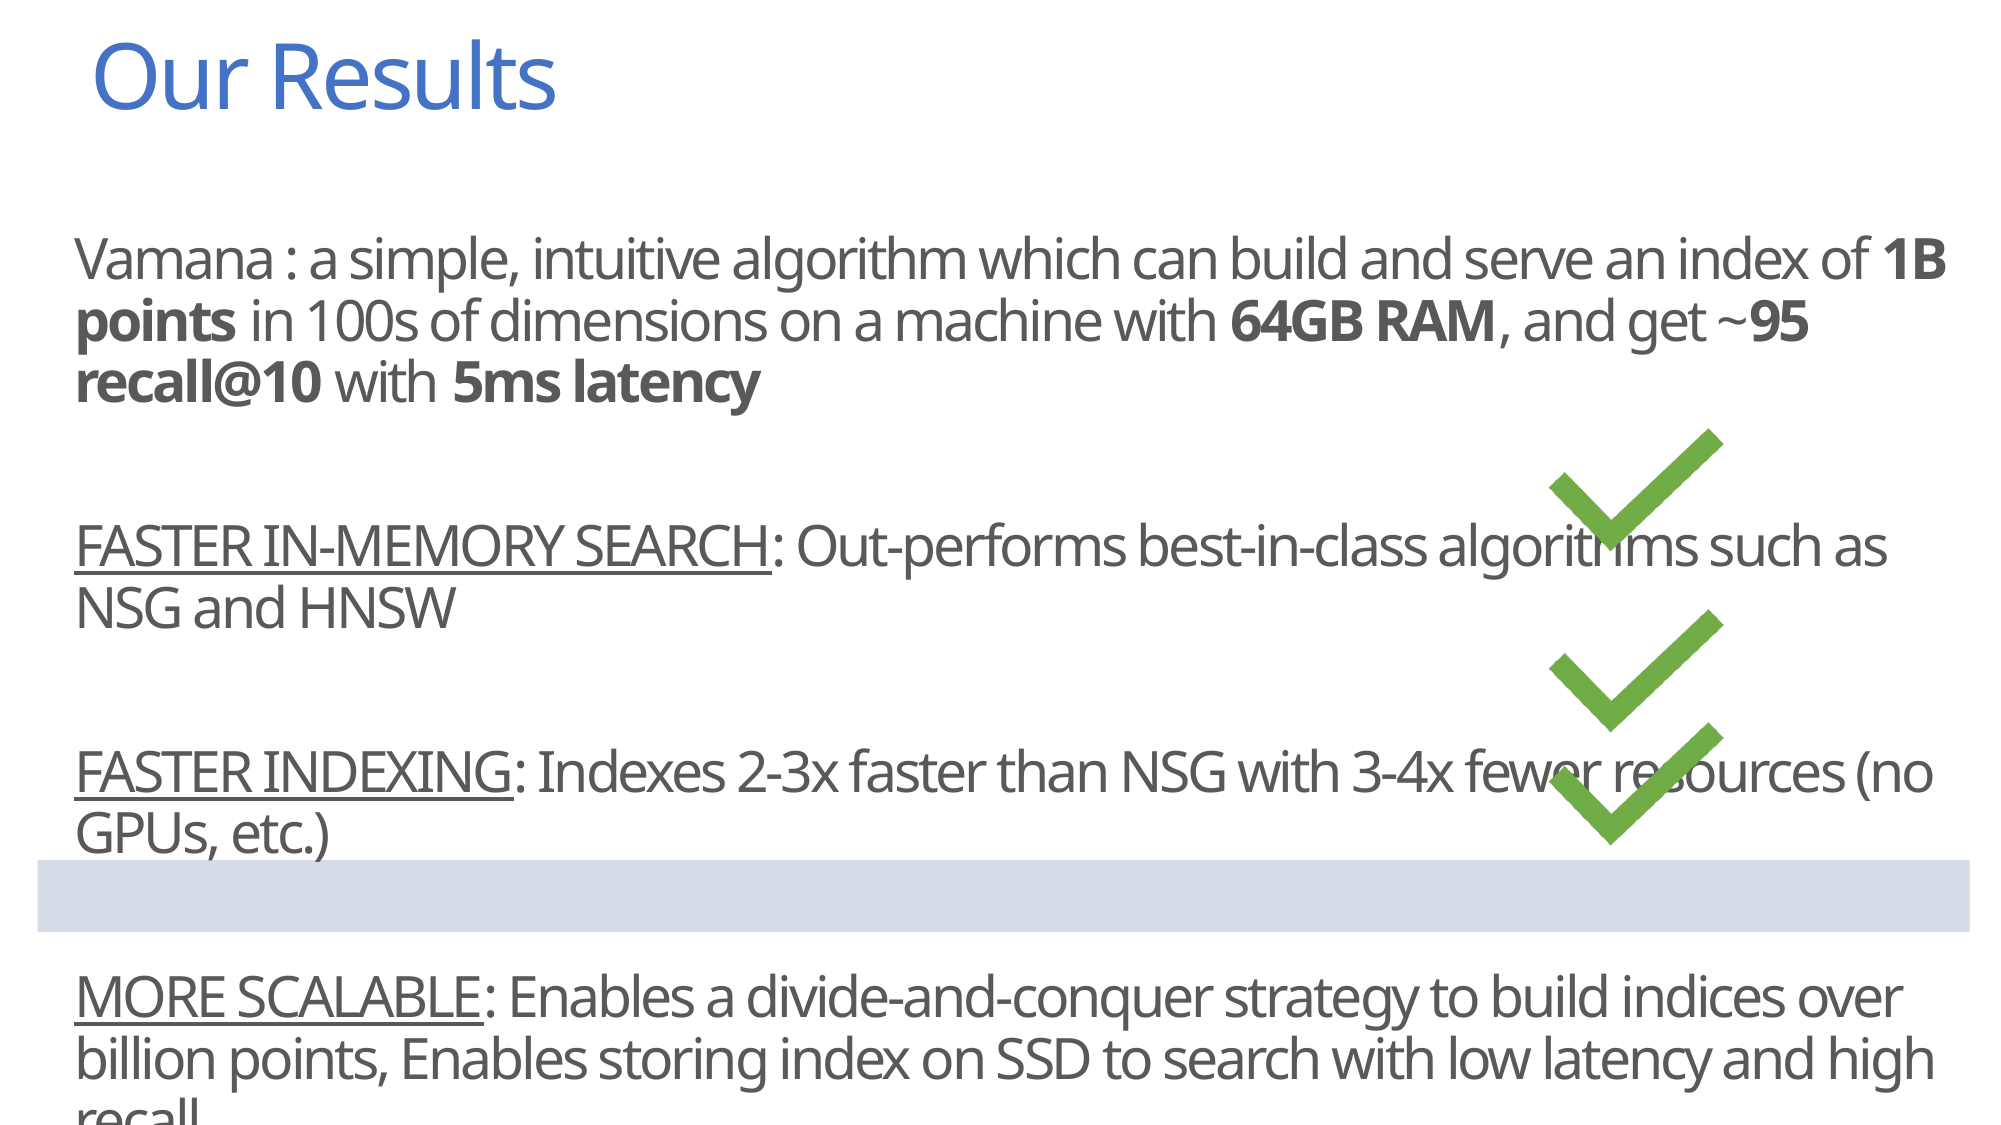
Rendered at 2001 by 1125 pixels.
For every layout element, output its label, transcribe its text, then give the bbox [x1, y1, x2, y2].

title Our Results [0, 0, 2000, 160]
list Vamana : a simple, intuitive algorithm which can build and serve an index of 1B points in 100s of dimensions on a machine with 64GB RAM, and get ~95 recall@10 with 5ms latency FASTER IN-MEMORY SEARCH: Out-performs best-in-class algorithms such as NSG and HNSW FASTER INDEXING: Indexes 2-3x faster than NSG with 3-4x fewer resources (no GPUs, etc.) MORE SCALABLE: Enables a divide-and-conquer strategy to build indices over billion points, Enables storing index on SSD to search with low latency and high recall [0, 222, 2000, 1125]
picture [1545, 398, 1727, 874]
